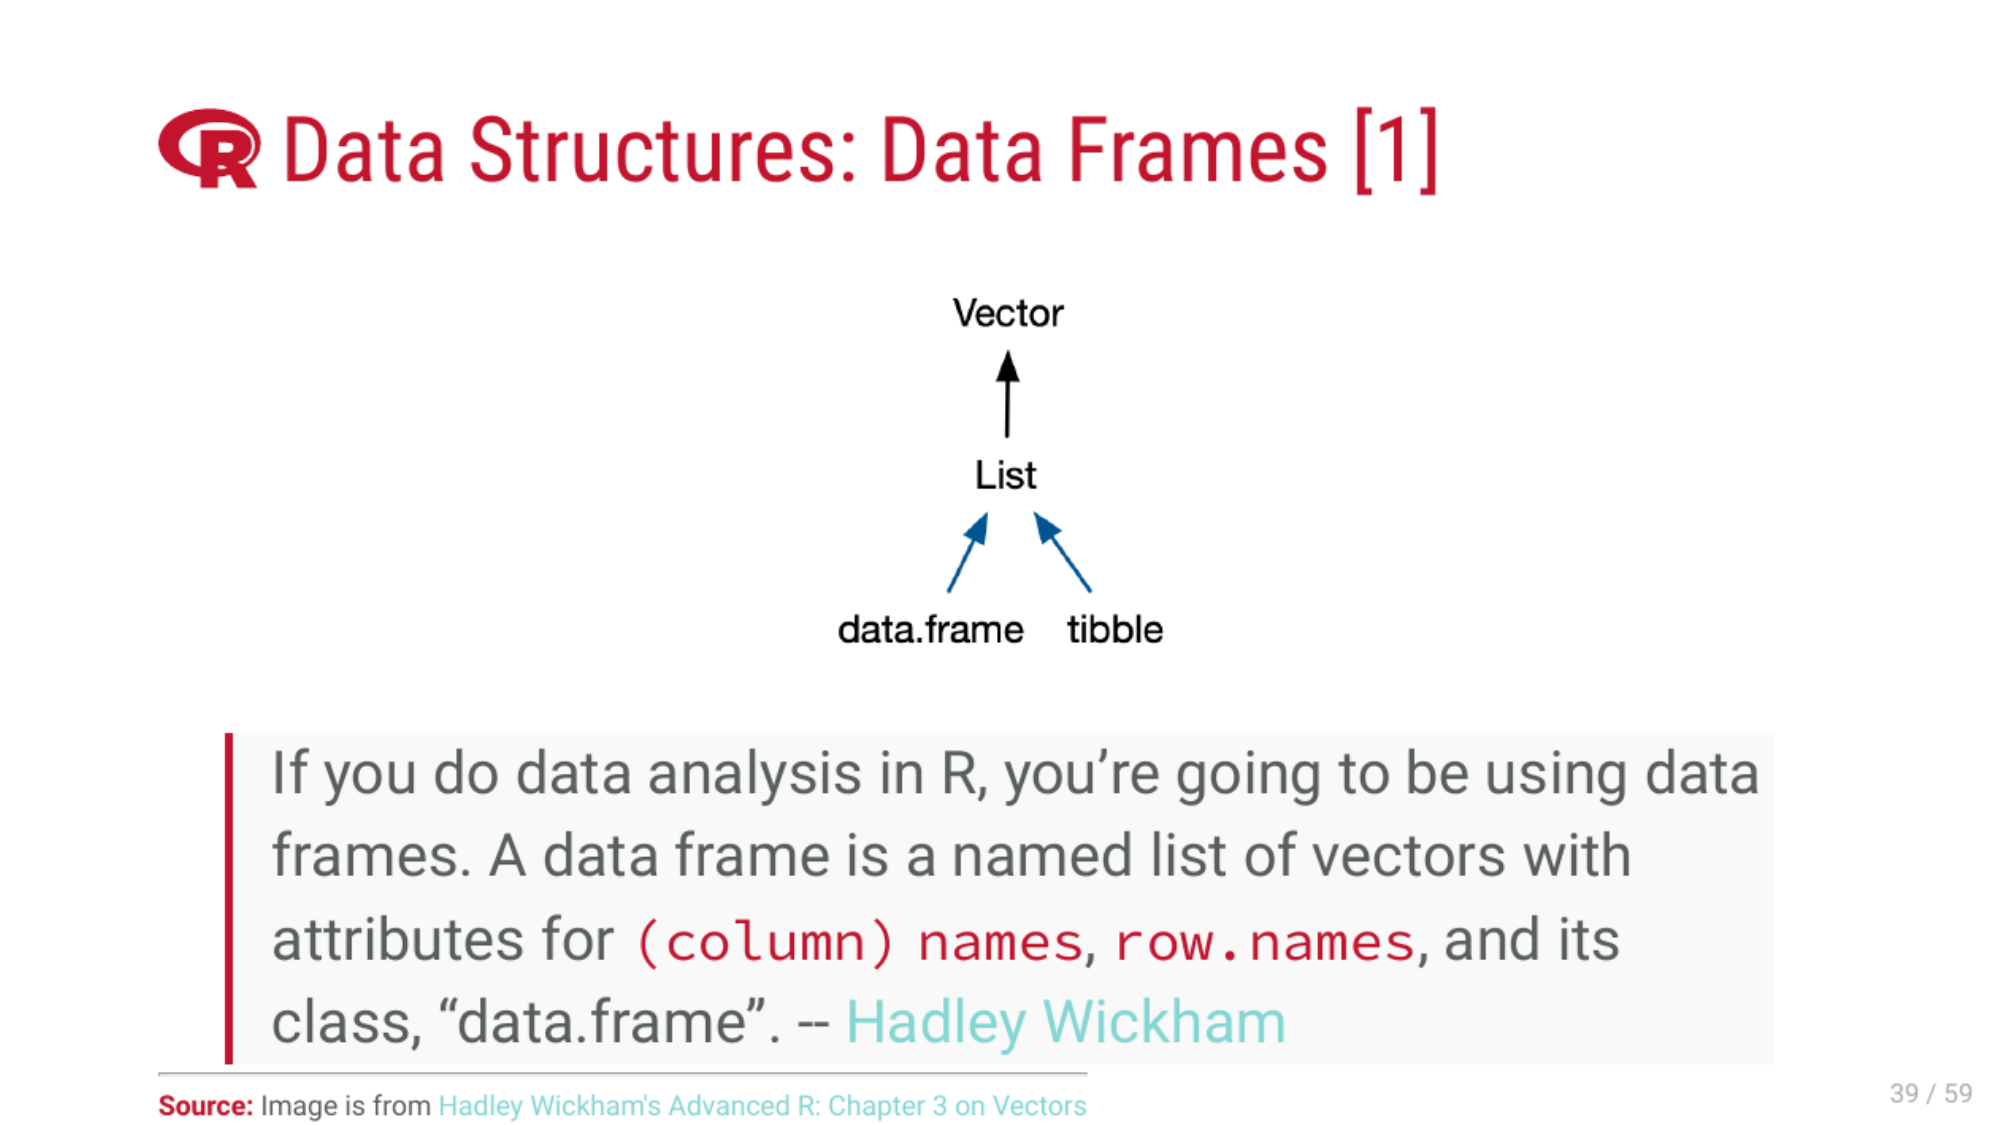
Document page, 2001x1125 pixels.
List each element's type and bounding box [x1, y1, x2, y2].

list [0, 0, 2000, 1125]
